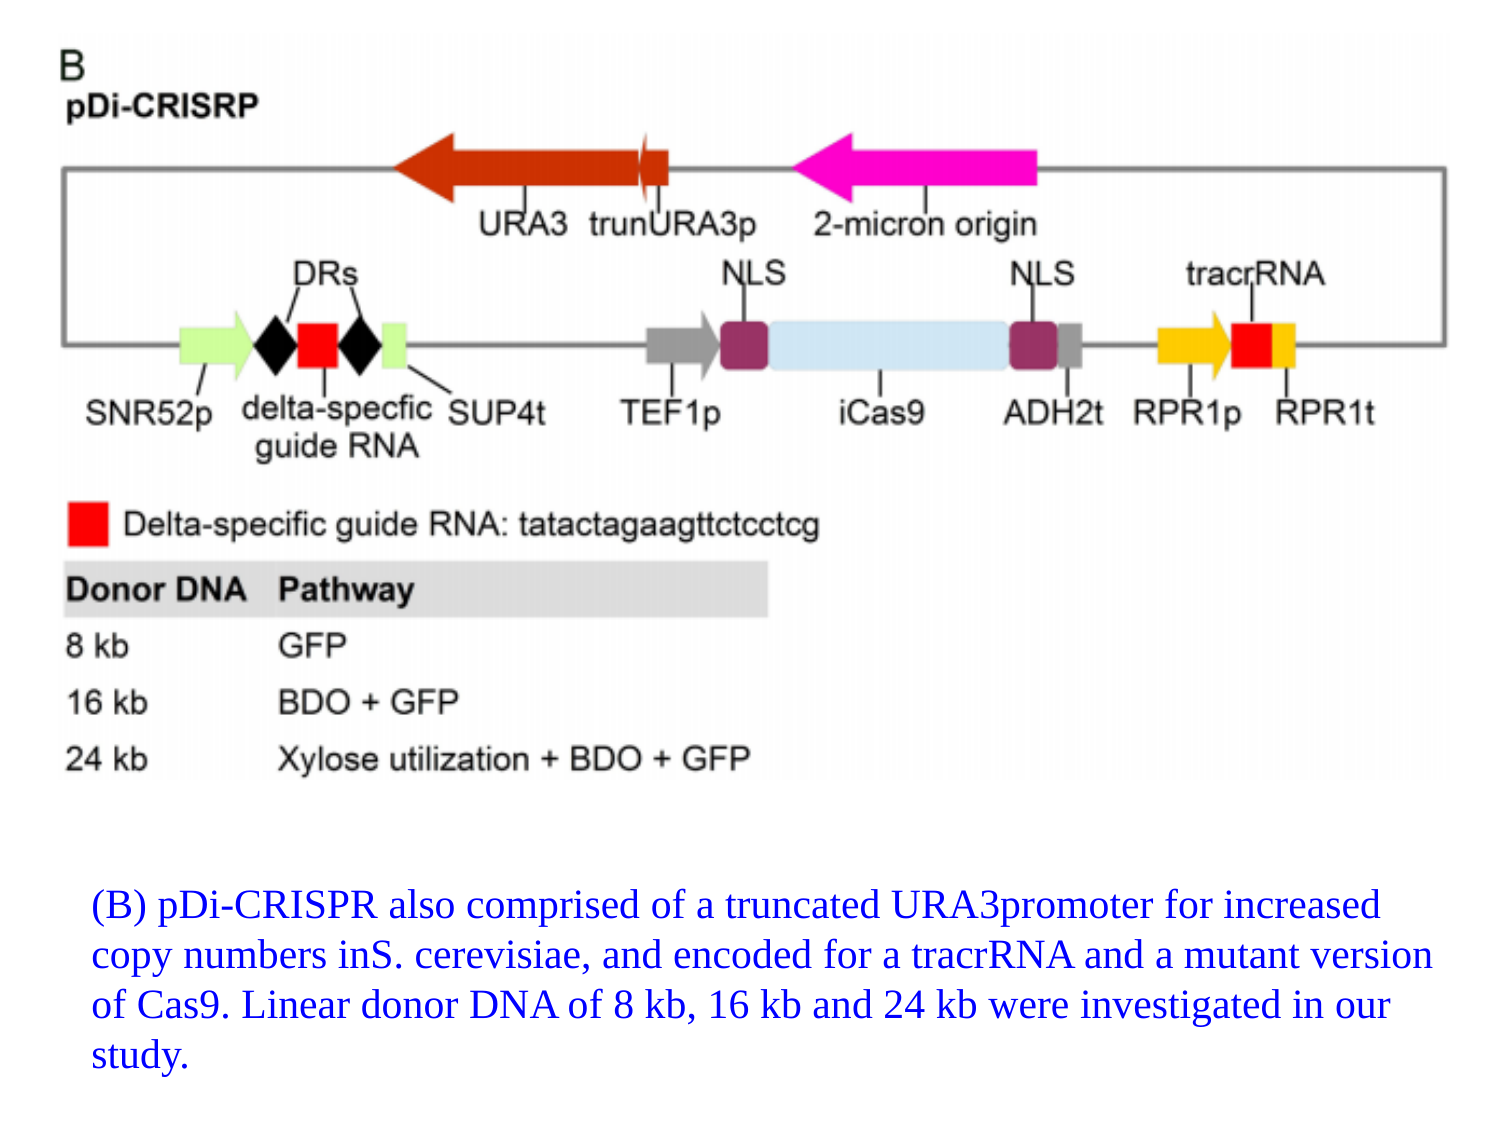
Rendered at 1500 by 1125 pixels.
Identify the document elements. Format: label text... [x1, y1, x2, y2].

text_box (B) pDi-CRISPR also comprised of a truncated URA3promoter for increased copy numbers inS. cerevisiae, and encoded for a tracrRNA and a mutant version of Cas9. Linear donor DNA of 8 kb, 16 kb and 24 kb were investigated in our study. [76, 869, 1471, 1085]
picture [29, 33, 1471, 784]
